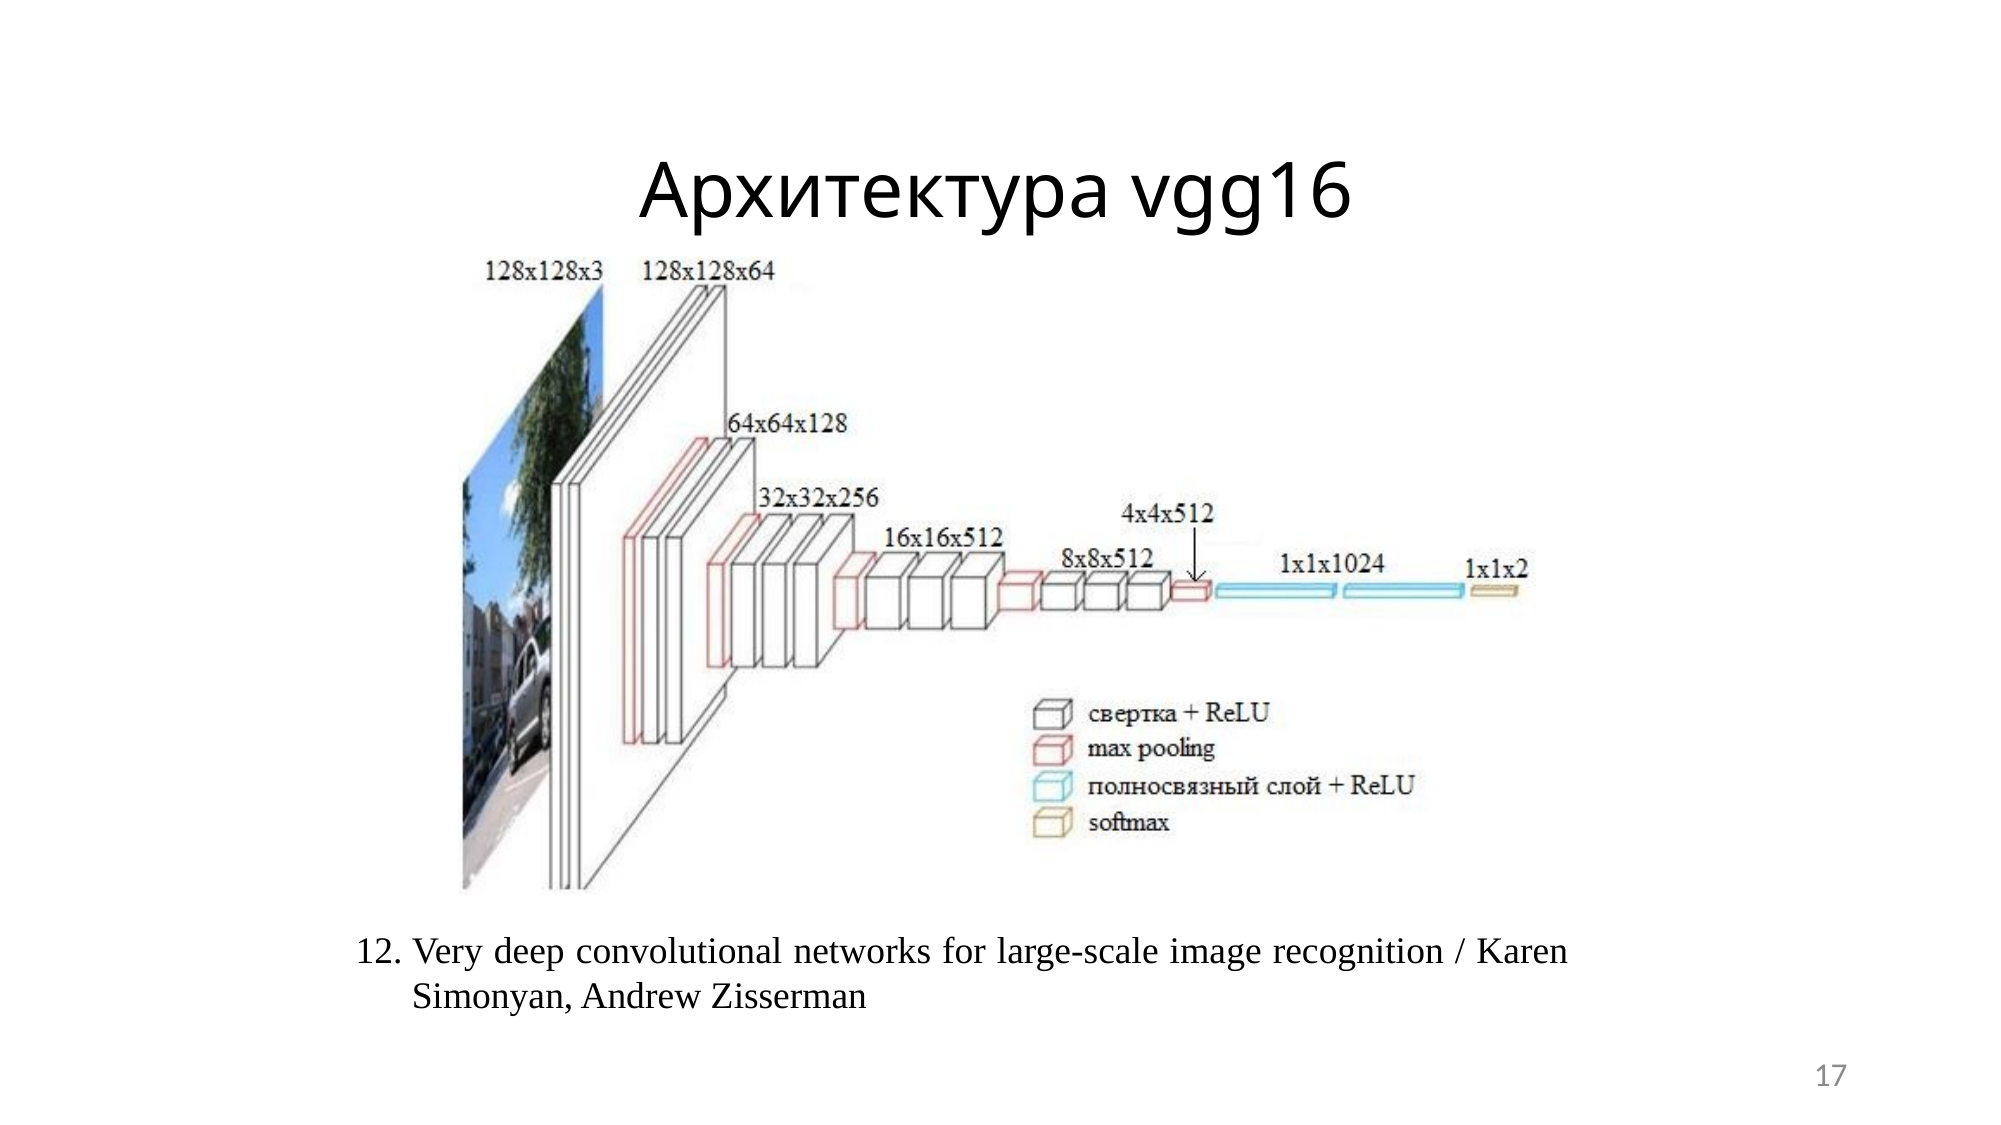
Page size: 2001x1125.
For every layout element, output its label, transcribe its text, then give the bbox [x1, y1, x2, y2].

text_box Very deep convolutional networks for large-scale image recognition / Karen Simonyan, Andrew Zisserman [340, 918, 1656, 1024]
slide_number 17 [1412, 1042, 1863, 1103]
picture [458, 256, 1538, 895]
title Архитектура vgg16 [624, 141, 1372, 245]
